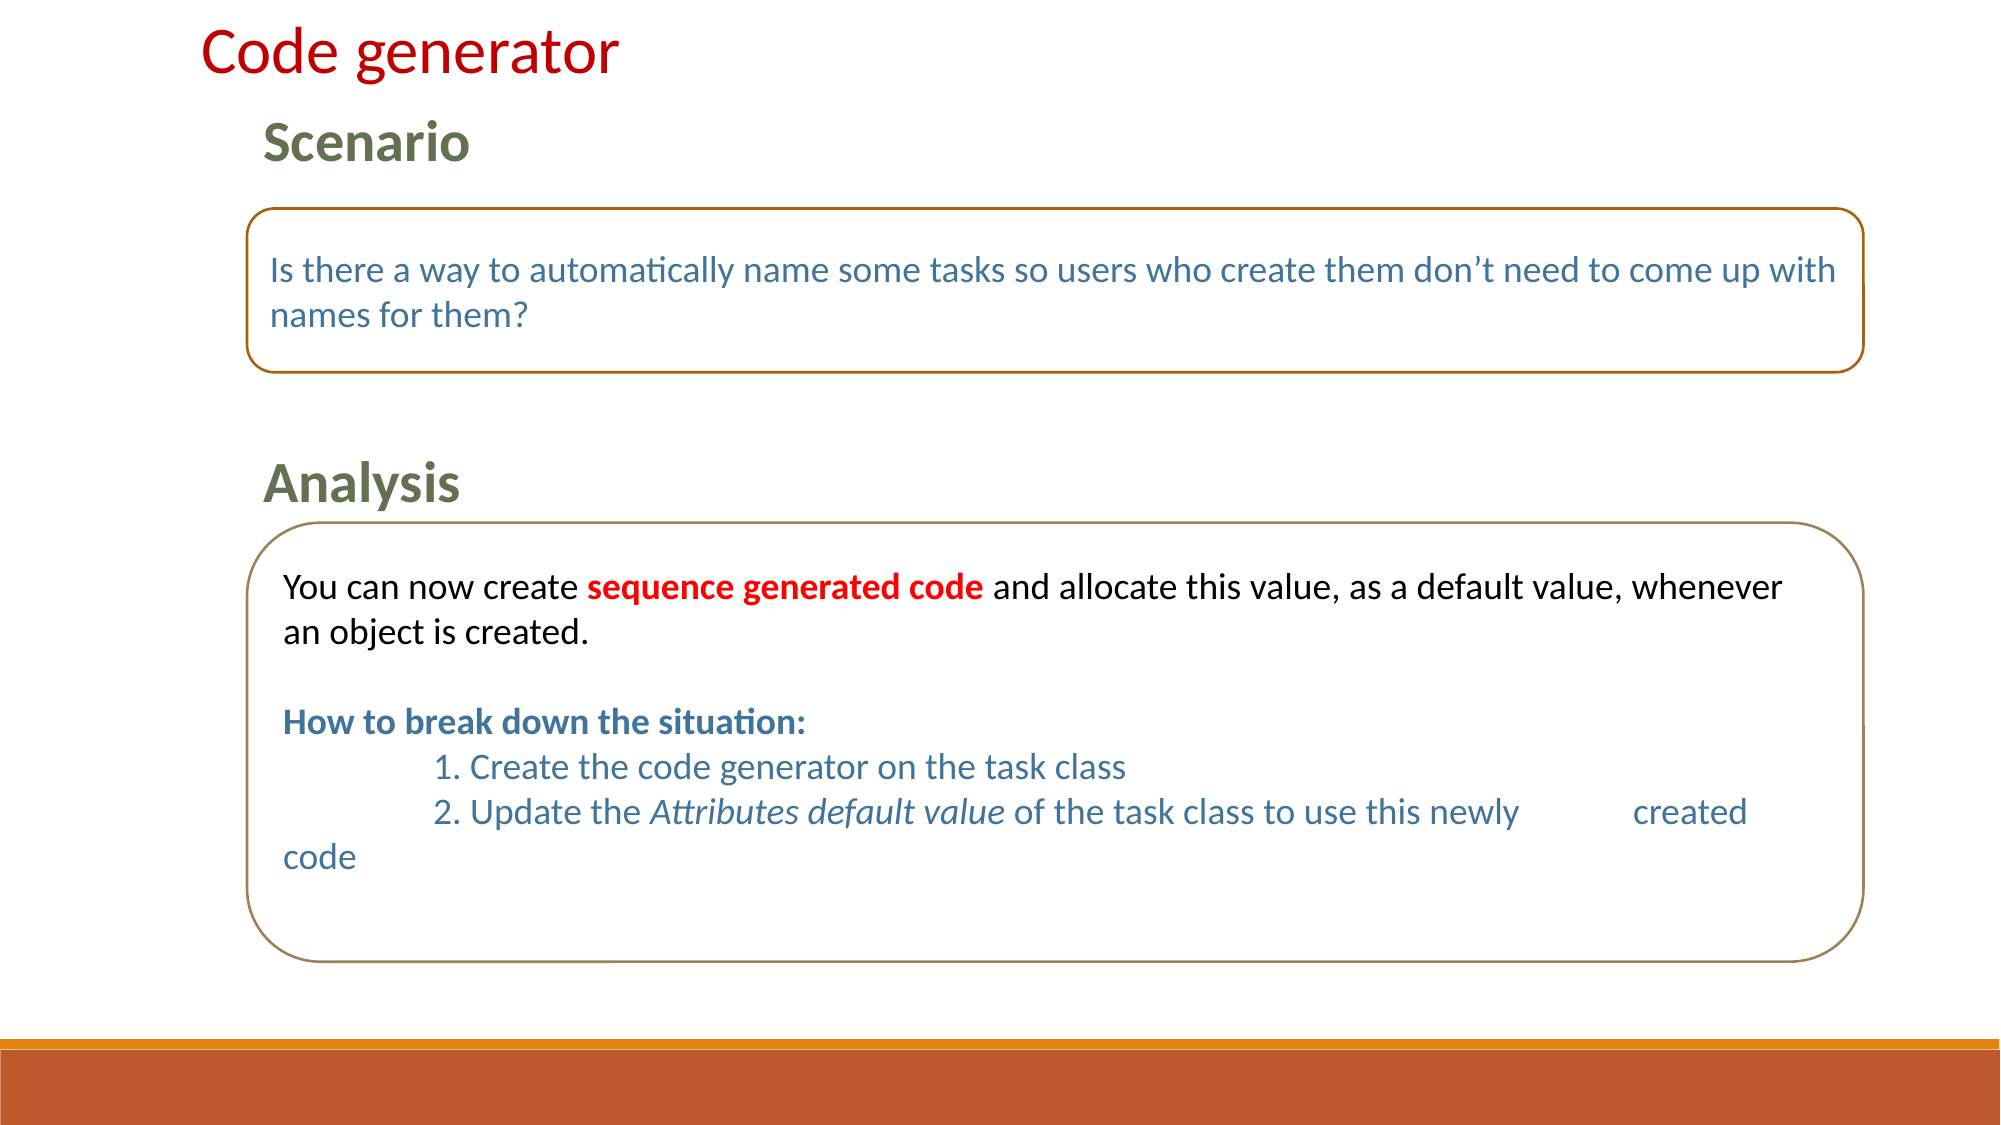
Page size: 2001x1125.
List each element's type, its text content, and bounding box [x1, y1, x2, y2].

text_box You can now create sequence generated code and allocate this value, as a default value, whenever an object is created. How to break down the situation: 1. Create the code generator on the task class 2. Update the Attributes default value of the task class to use this newly created code [245, 521, 1865, 964]
text_box Is there a way to automatically name some tasks so users who create them don’t need to come up with names for them? [245, 207, 1865, 374]
text_box Analysis [248, 436, 476, 522]
text_box Code generator [186, 0, 636, 95]
text_box Scenario [248, 95, 486, 181]
